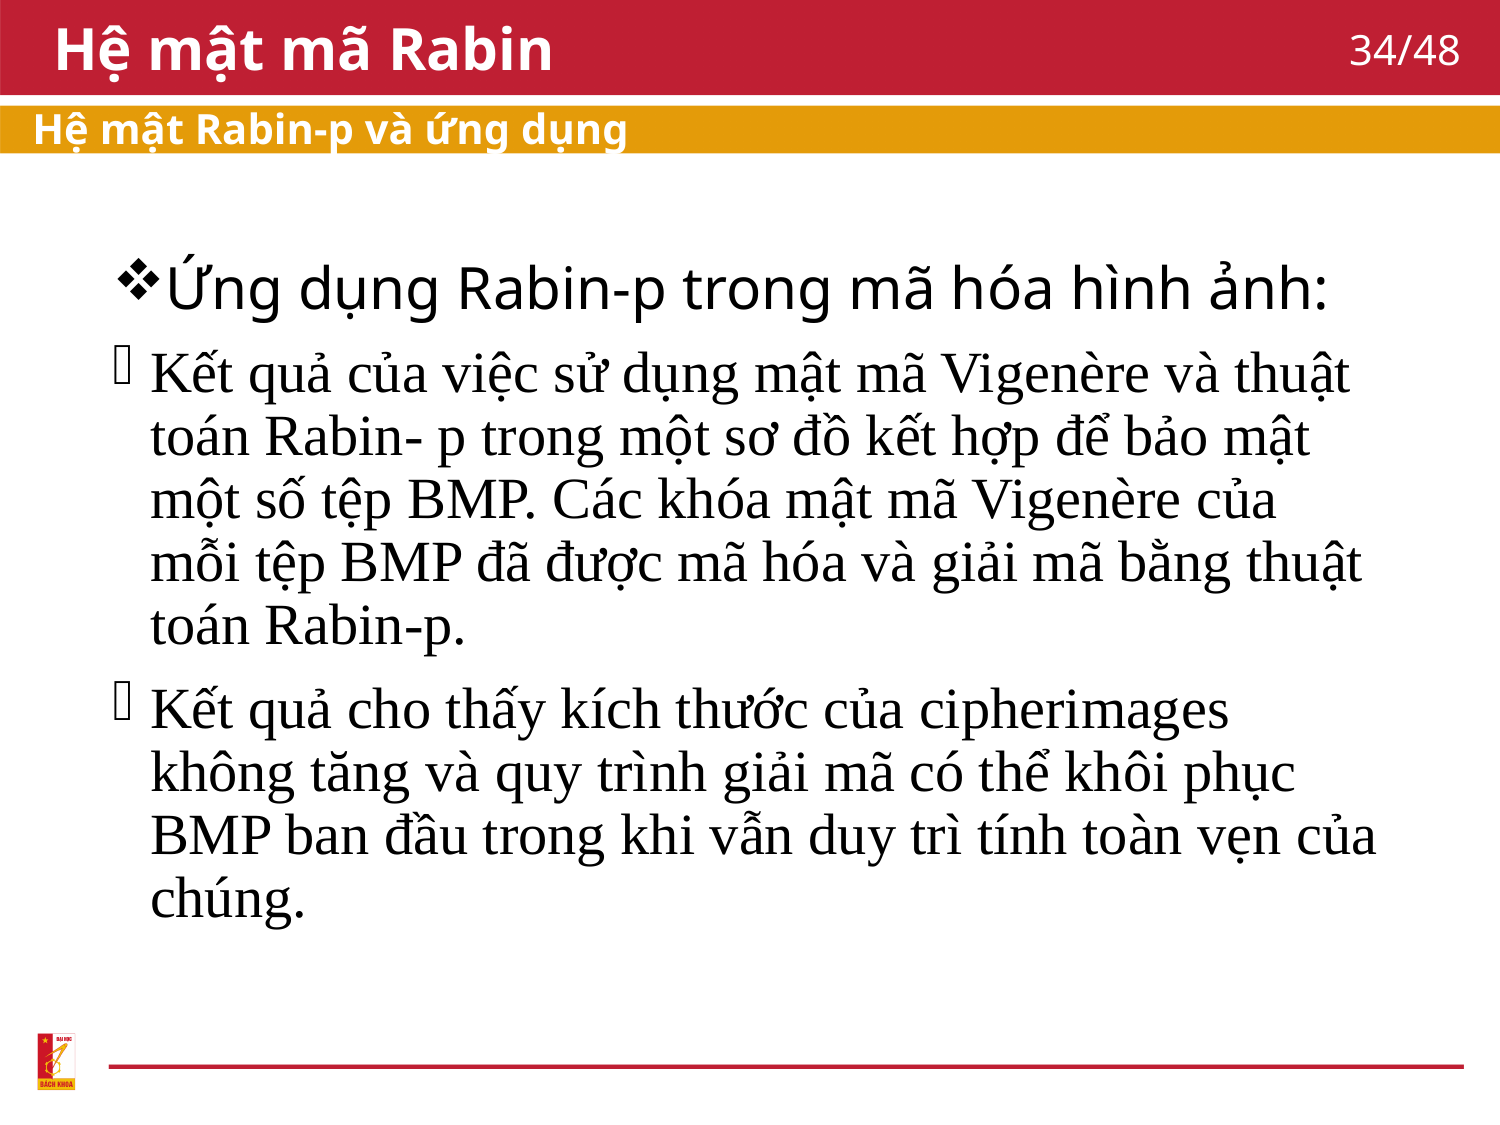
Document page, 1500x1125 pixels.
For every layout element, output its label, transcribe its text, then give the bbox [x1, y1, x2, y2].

picture [0, 0, 1500, 1125]
text_box 34/48 [1324, 22, 1487, 79]
list Ứng dụng Rabin-p trong mã hóa hình ảnh: Kết quả của việc sử dụng mật mã Vigenère và thuật toán Rabin- p trong một sơ đồ kết hợp để bảo mật một số tệp BMP. Các khóa mật mã Vigenère của mỗi tệp BMP đã được mã hóa và giải mã bằng thuật toán Rabin-p. Kết quả cho thấy kích thước của cipherimages không tăng và quy trình giải mã có thể khôi phục BMP ban đầu trong khi vẫn duy trì tính toàn vẹn của chúng. [97, 251, 1397, 966]
text_box Hệ mật Rabin-p và ứng dụng [17, 100, 1462, 161]
title Hệ mật mã Rabin [38, 12, 1462, 87]
